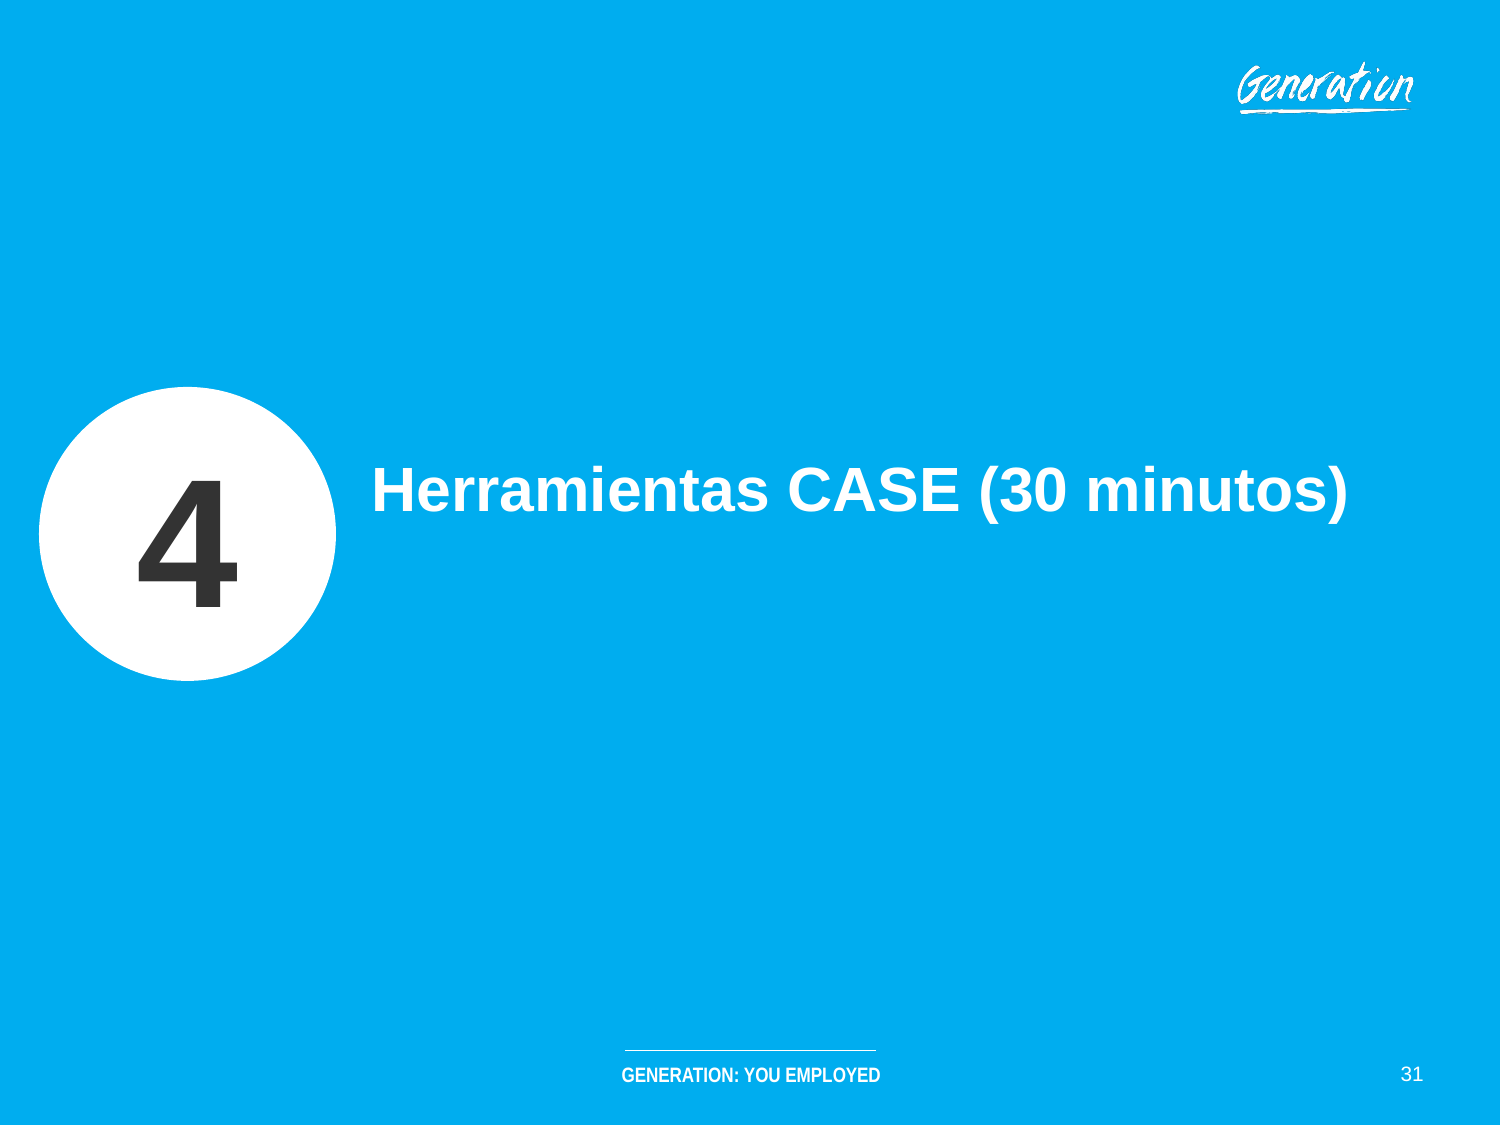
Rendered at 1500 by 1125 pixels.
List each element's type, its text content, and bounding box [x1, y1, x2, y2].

title Herramientas CASE (30 minutos) [371, 441, 1434, 533]
text_box 4 [38, 386, 337, 682]
